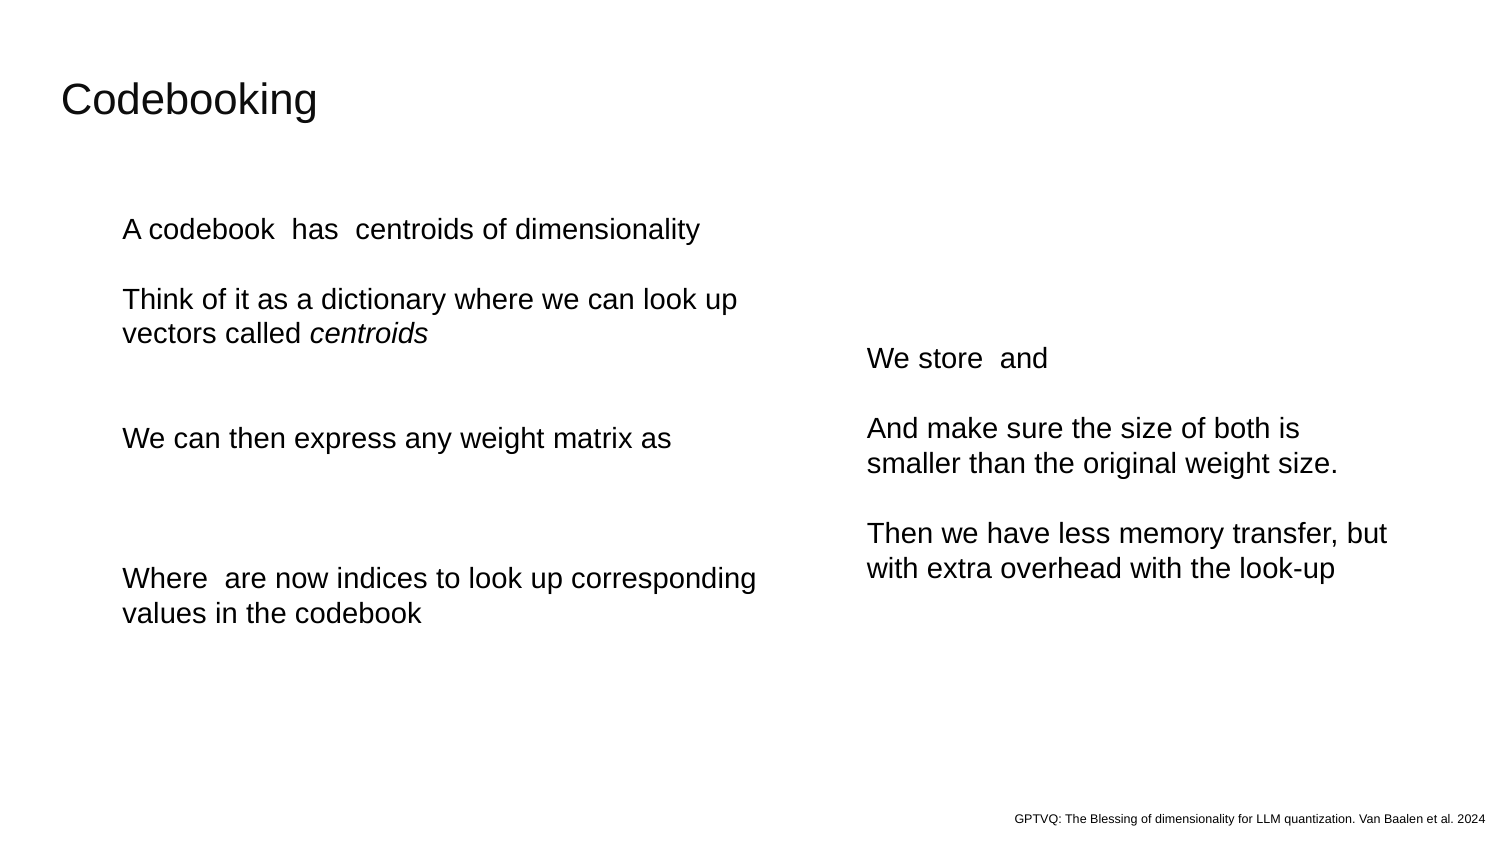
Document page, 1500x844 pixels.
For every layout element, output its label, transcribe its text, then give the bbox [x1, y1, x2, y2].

text_box Codebooking [60, 79, 1438, 124]
text_box GPTVQ: The Blessing of dimensionality for LLM quantization. Van Baalen et al. 2024 [696, 803, 1500, 834]
